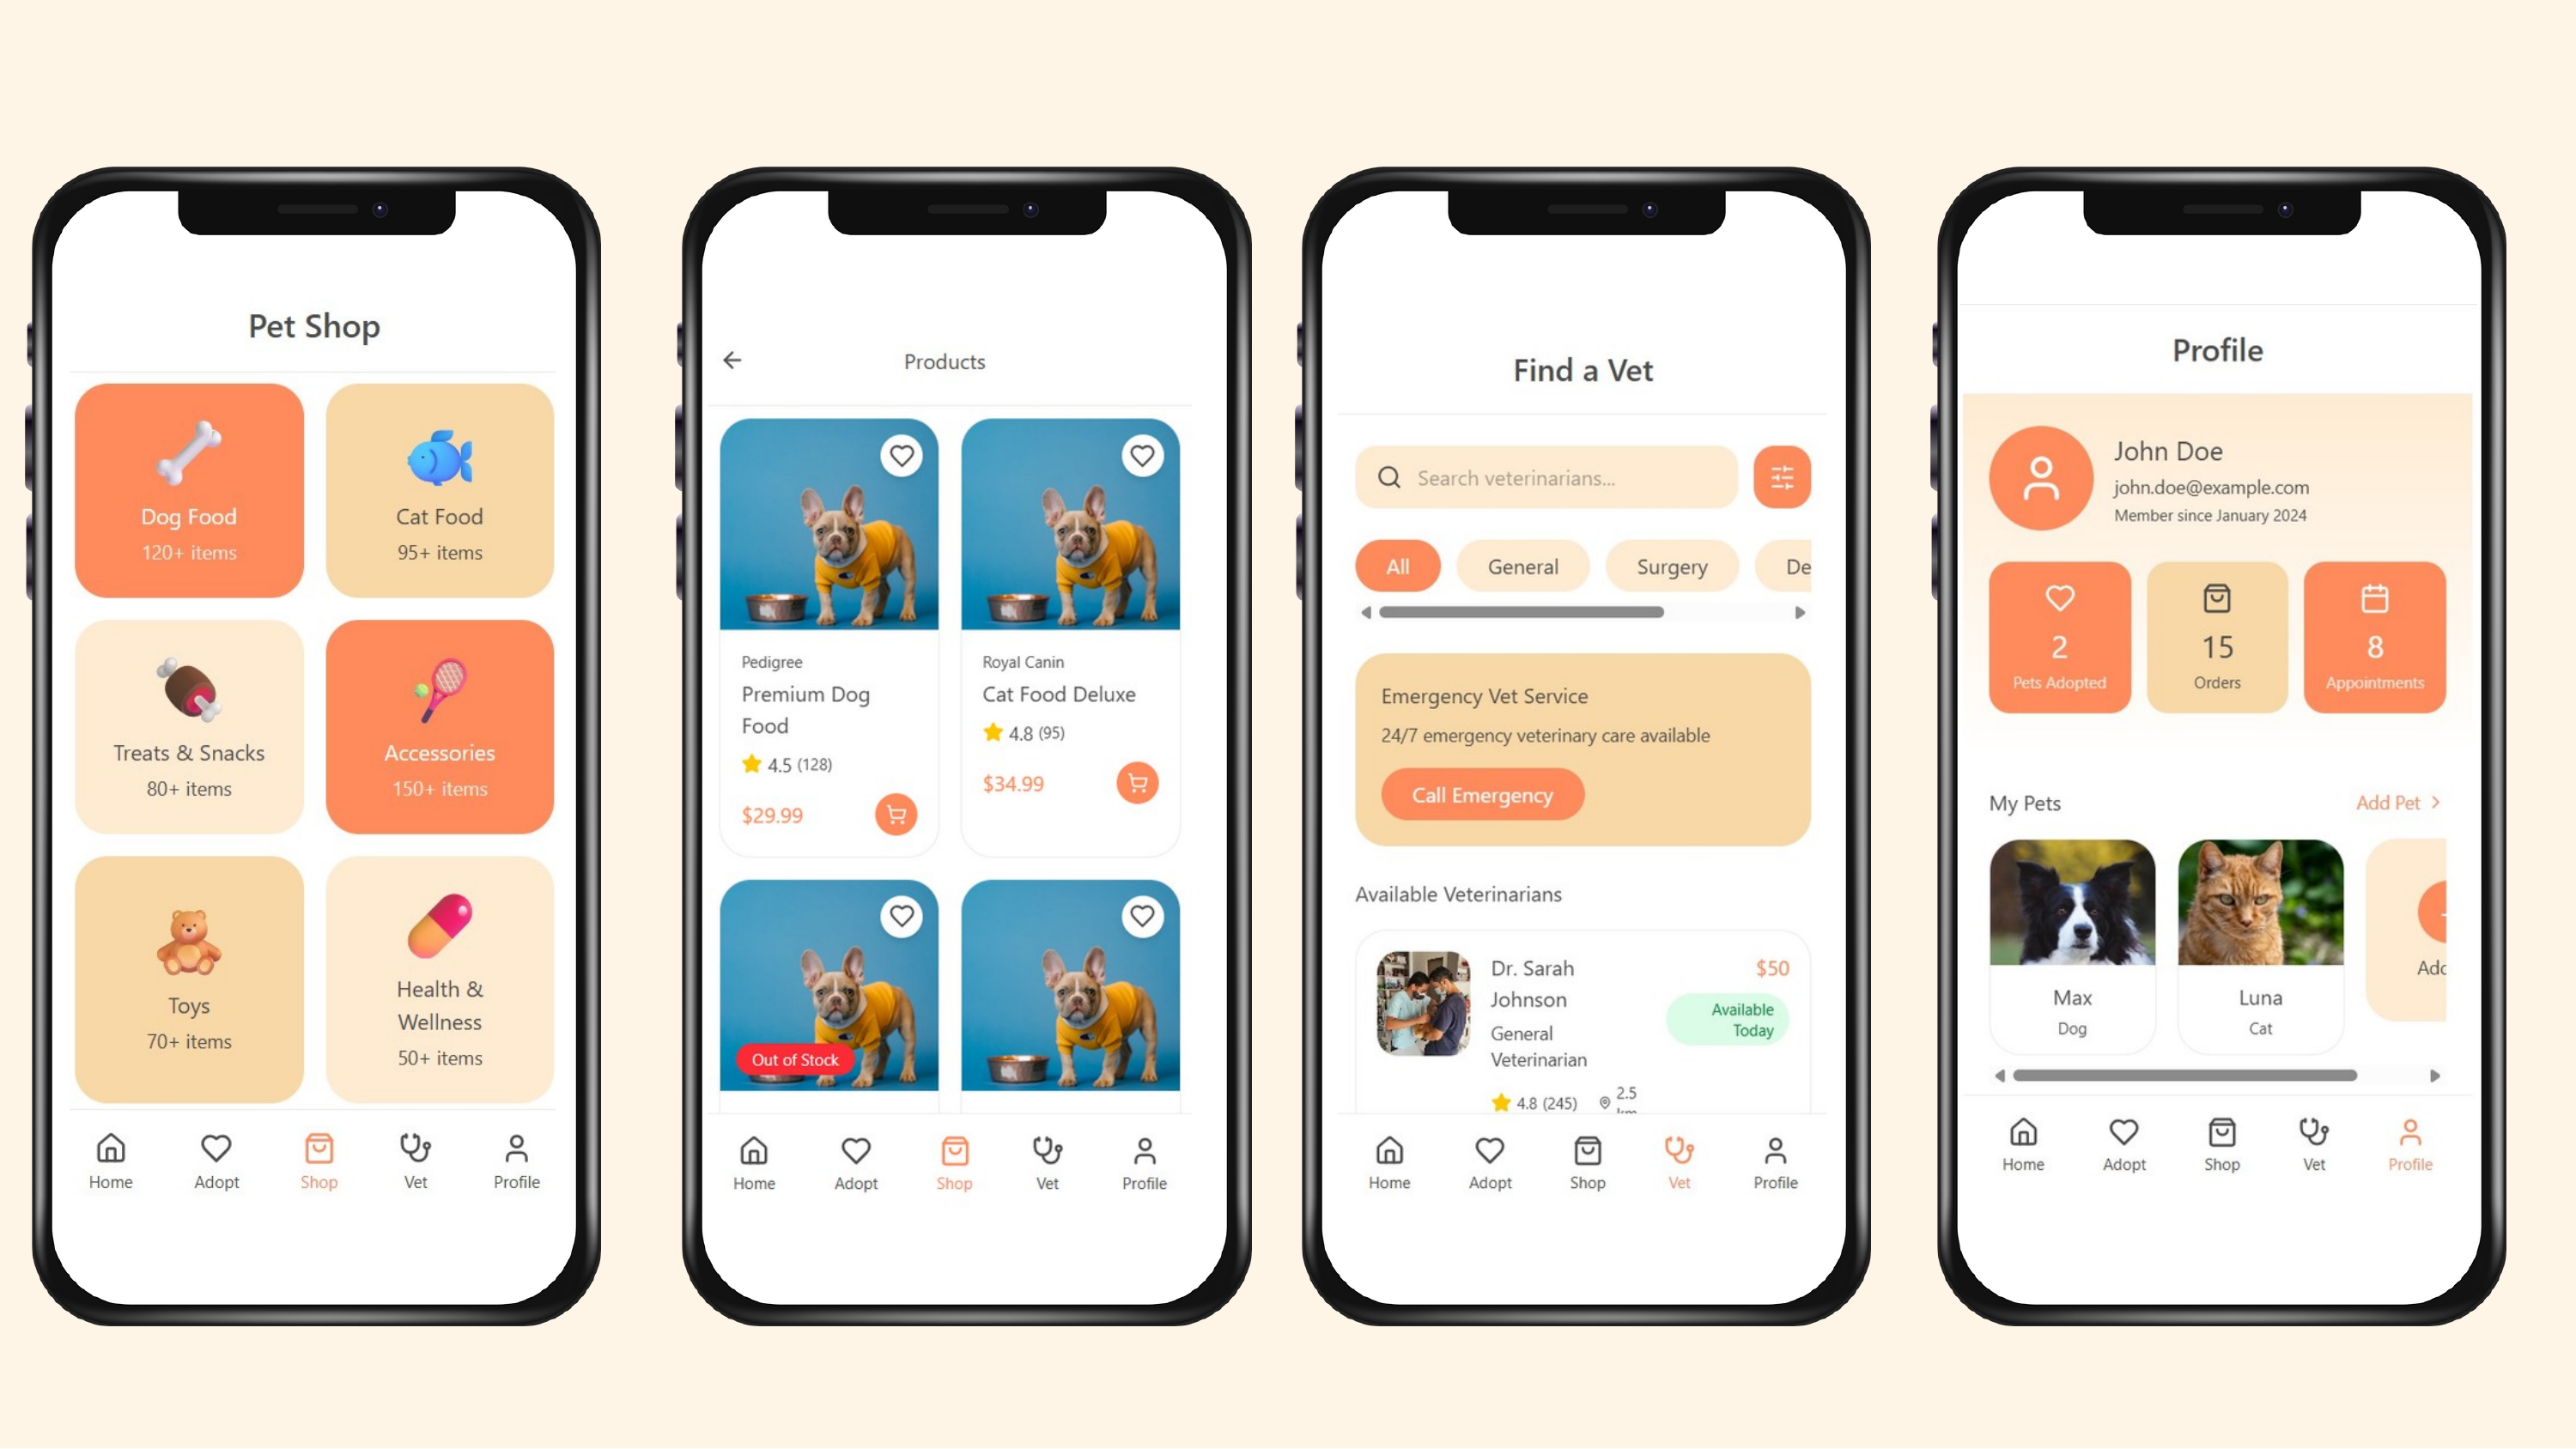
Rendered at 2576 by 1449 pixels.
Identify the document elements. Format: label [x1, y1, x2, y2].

text_box [25, 166, 601, 1326]
text_box [1930, 166, 2506, 1326]
text_box [1294, 166, 1871, 1326]
text_box [675, 166, 1252, 1326]
